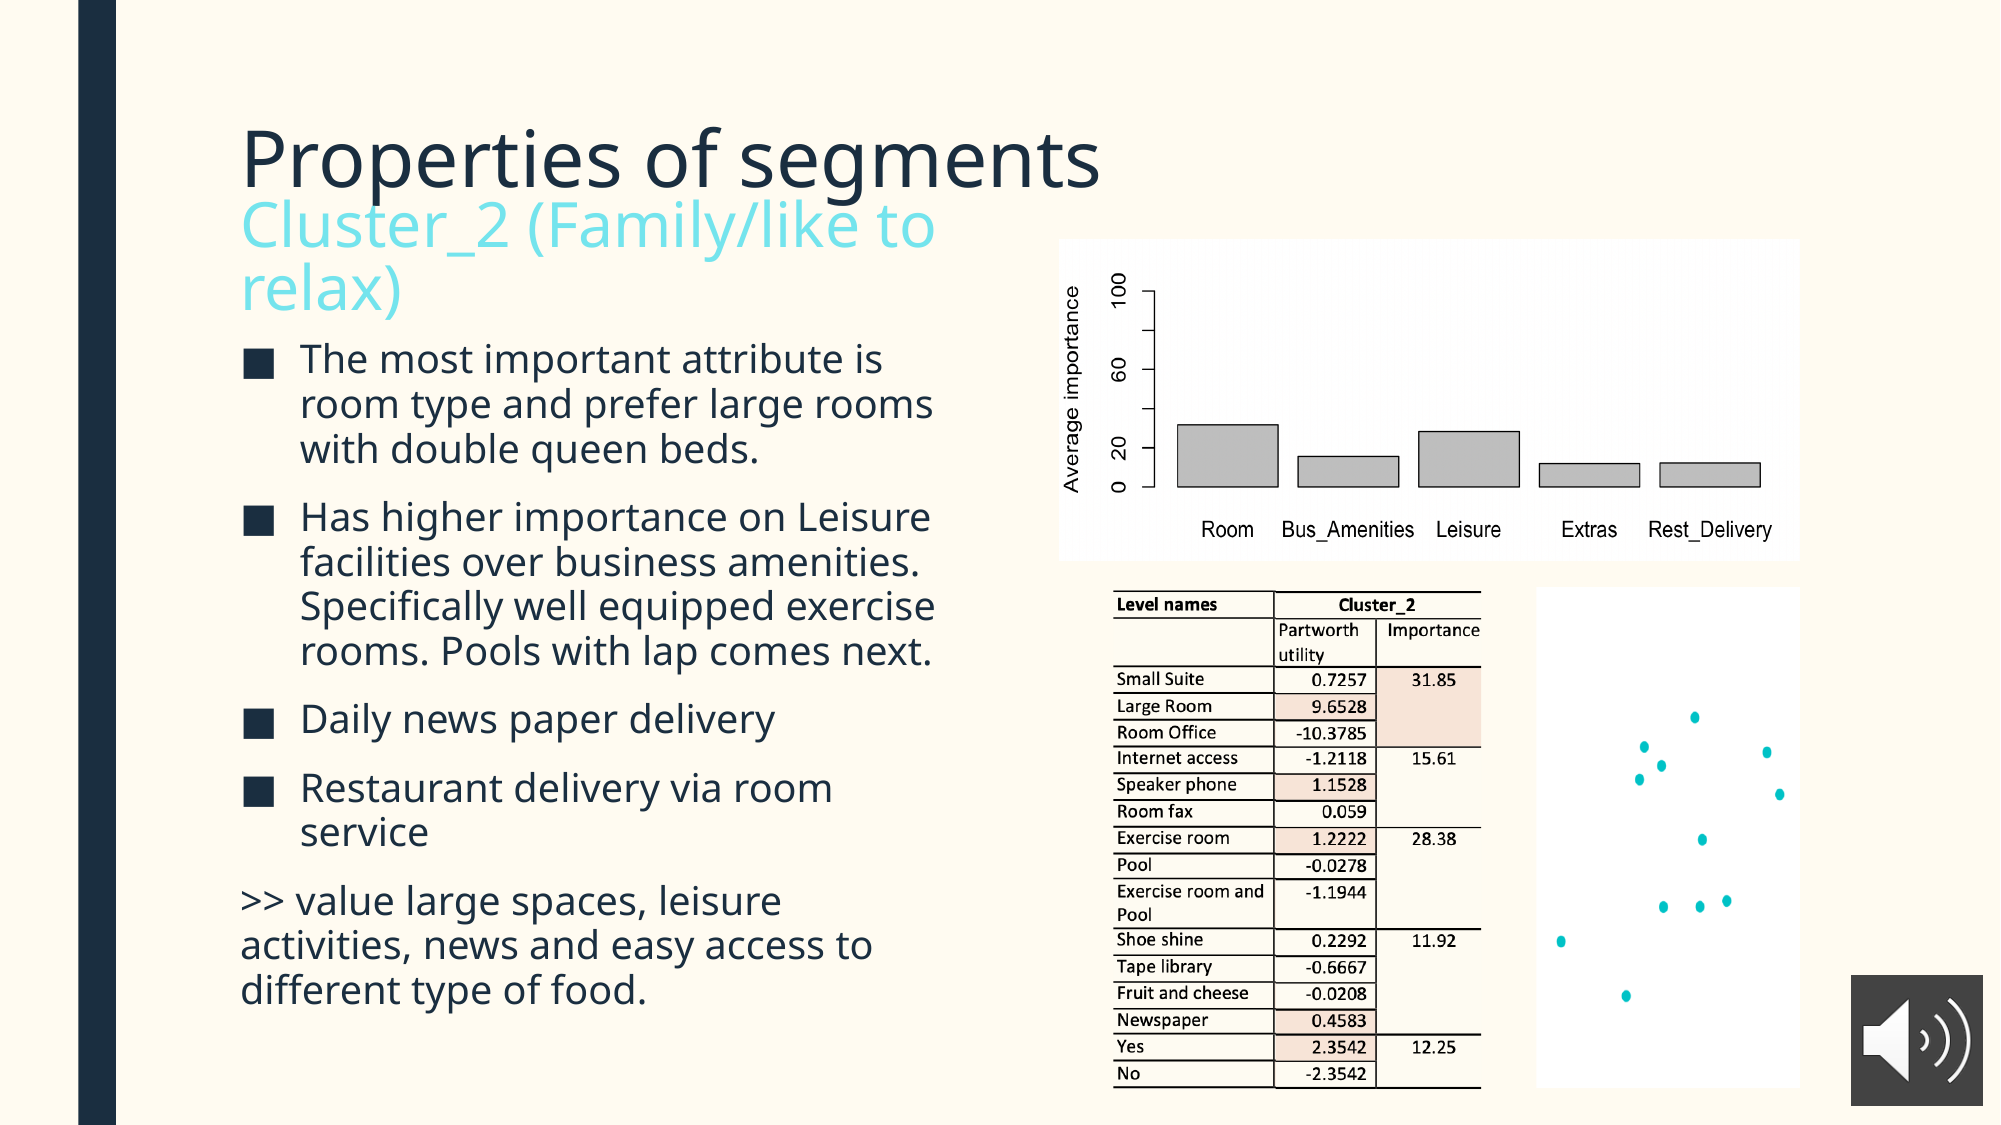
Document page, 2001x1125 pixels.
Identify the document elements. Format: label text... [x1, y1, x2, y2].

text_box Cluster_2 (Family/like to relax) [225, 162, 1060, 331]
picture [1850, 973, 1984, 1108]
picture [1536, 587, 1800, 1088]
picture [1113, 589, 1482, 1091]
title Properties of segments [225, 112, 1800, 213]
picture [1059, 239, 1800, 561]
list The most important attribute is room type and prefer large rooms with double queen beds. Has higher importance on Leisure facilities over business amenities. Specifically well equipped exercise rooms. Pools with lap comes next. Daily news paper delivery Restaurant delivery via room service >> value large spaces, leisure activities, news and easy access to different type of food. [225, 331, 954, 1071]
